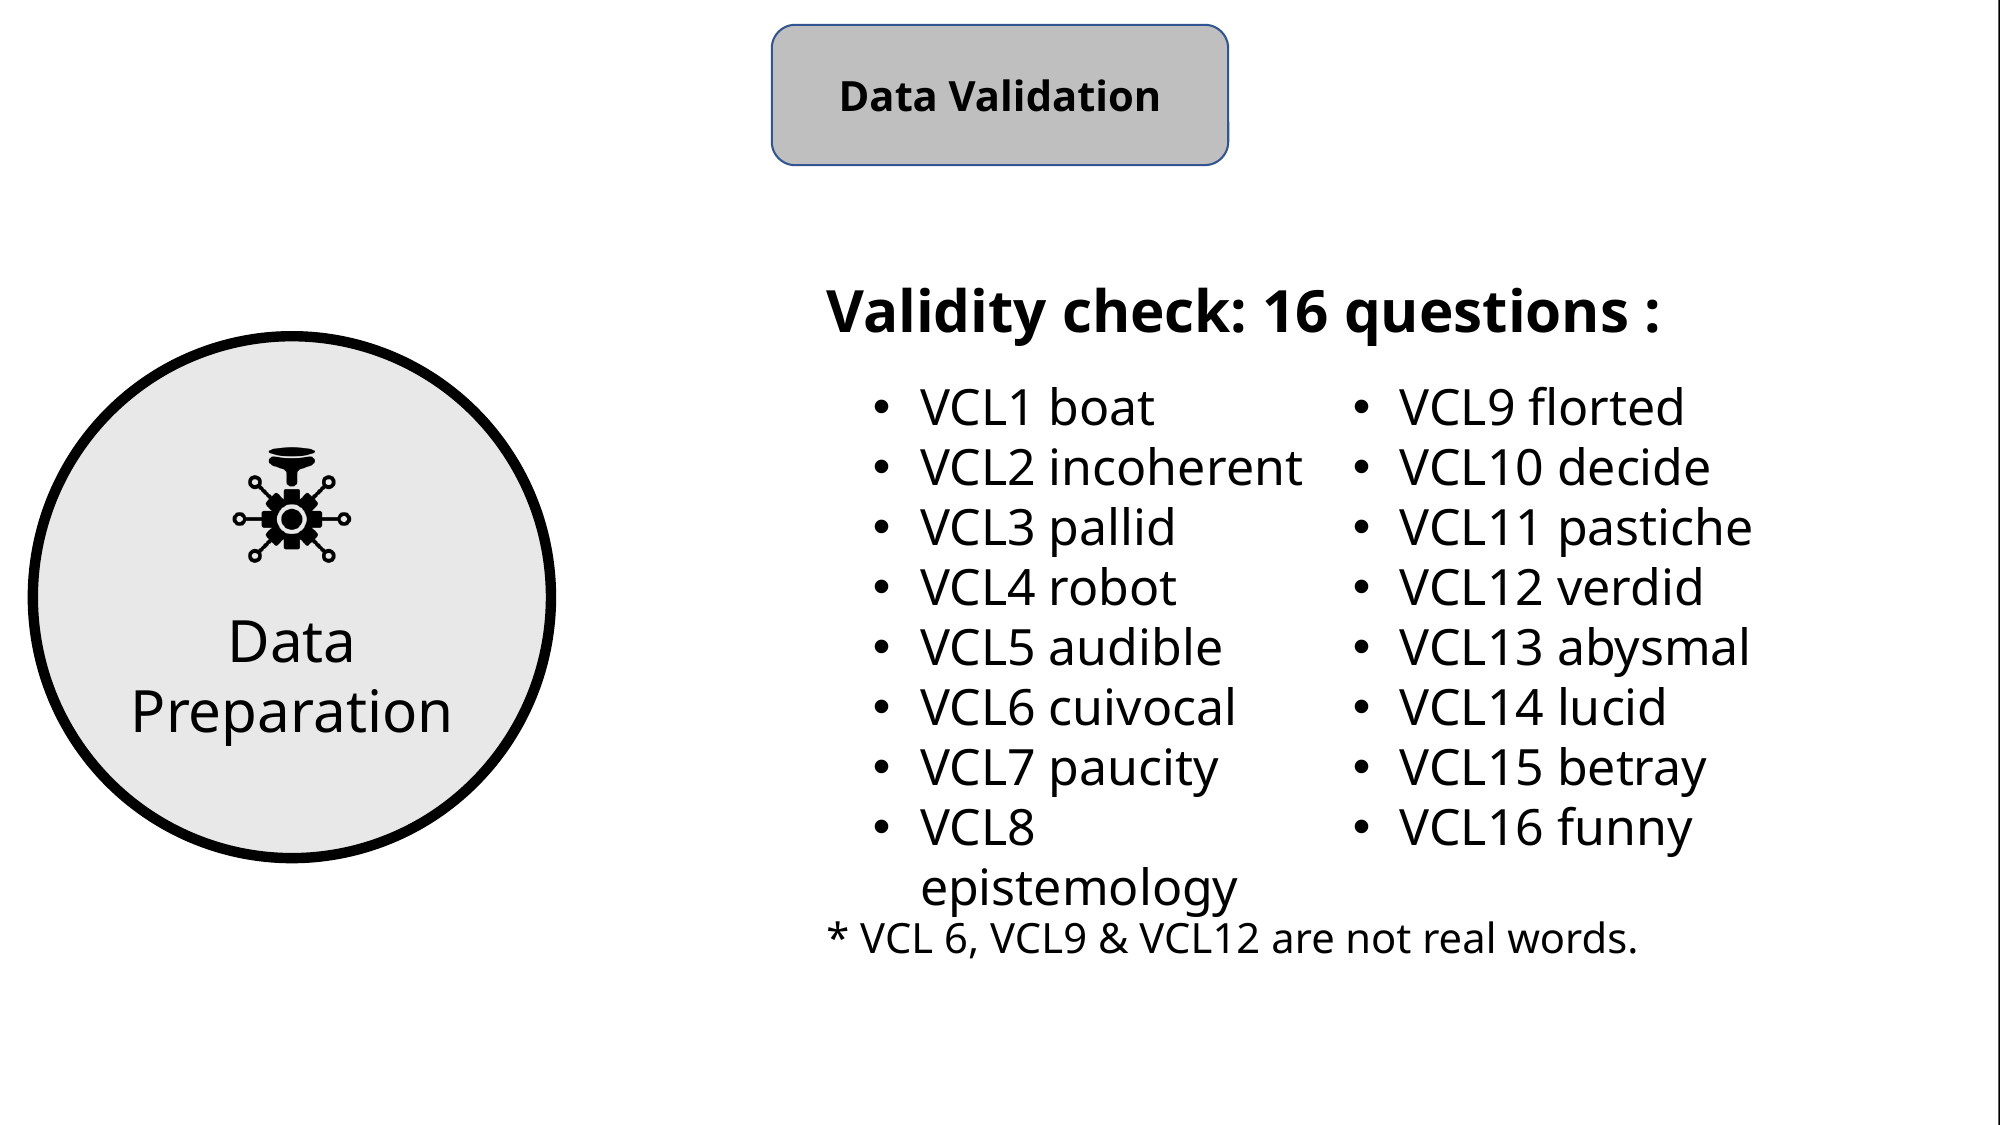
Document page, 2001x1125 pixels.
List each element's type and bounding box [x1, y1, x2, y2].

text_box [811, 267, 1923, 971]
picture [0, 0, 2000, 1125]
